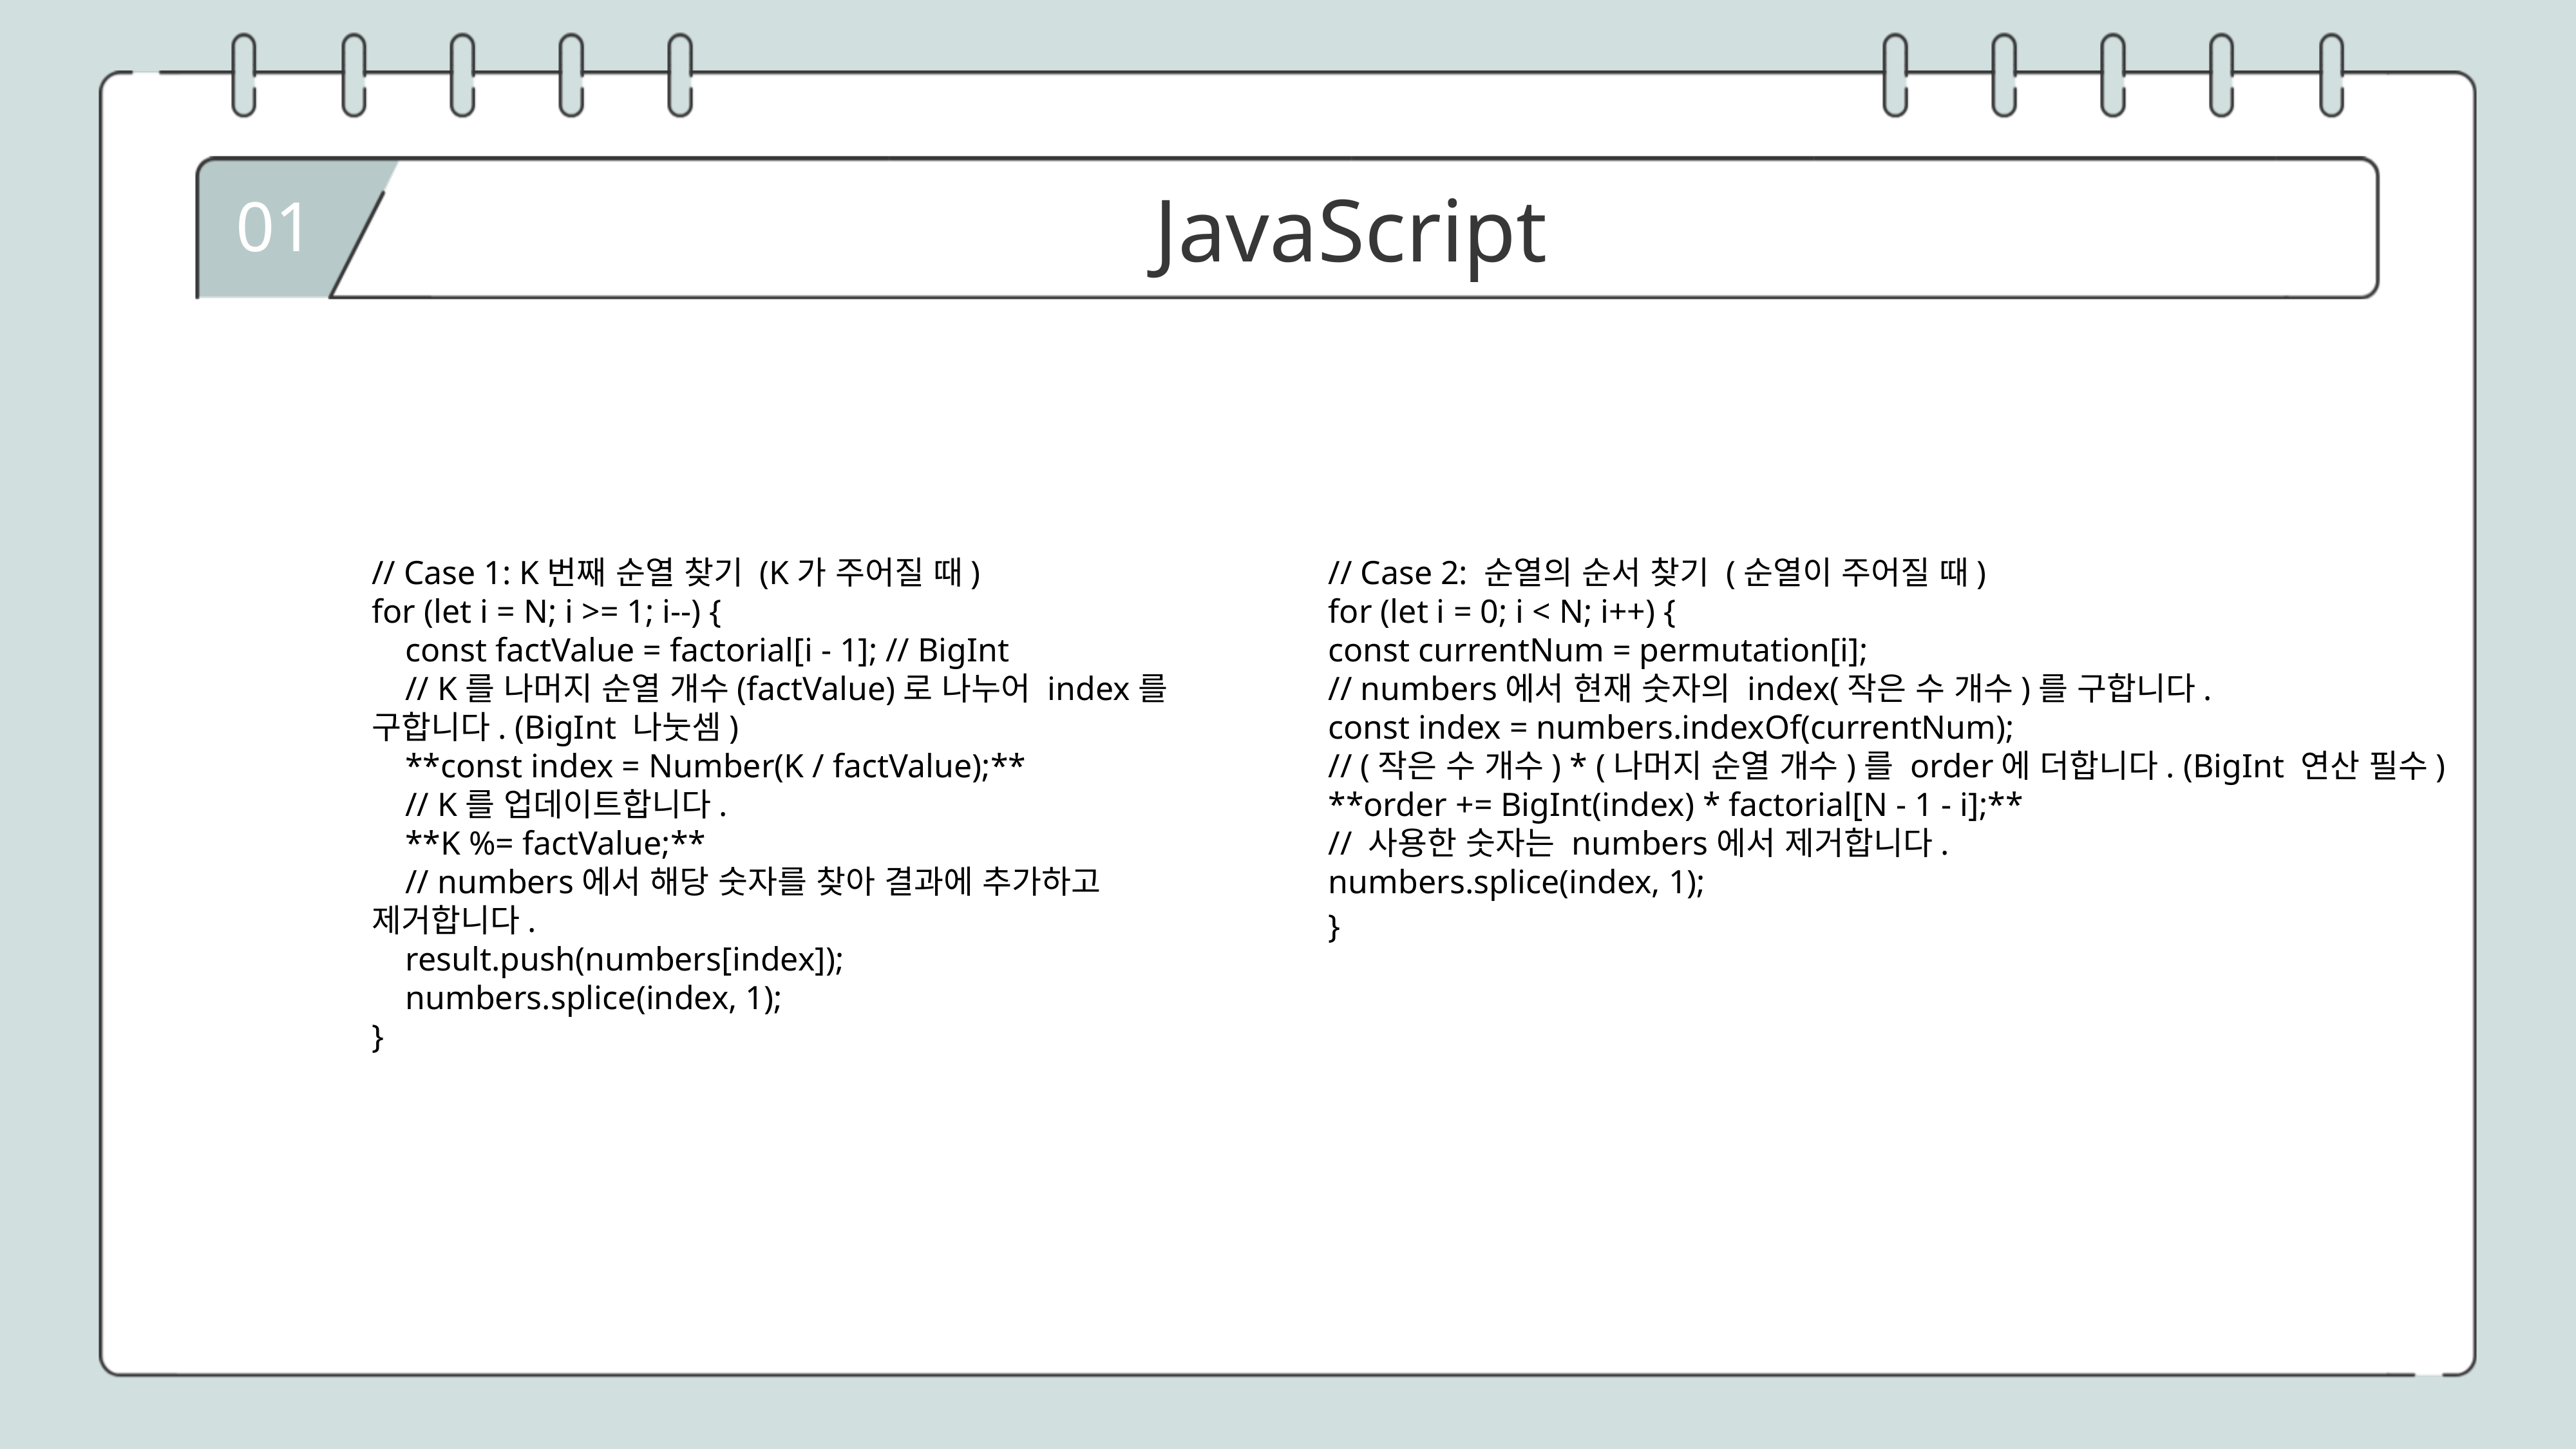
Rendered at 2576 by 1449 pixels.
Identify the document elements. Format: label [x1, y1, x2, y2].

picture [97, 32, 2479, 1379]
